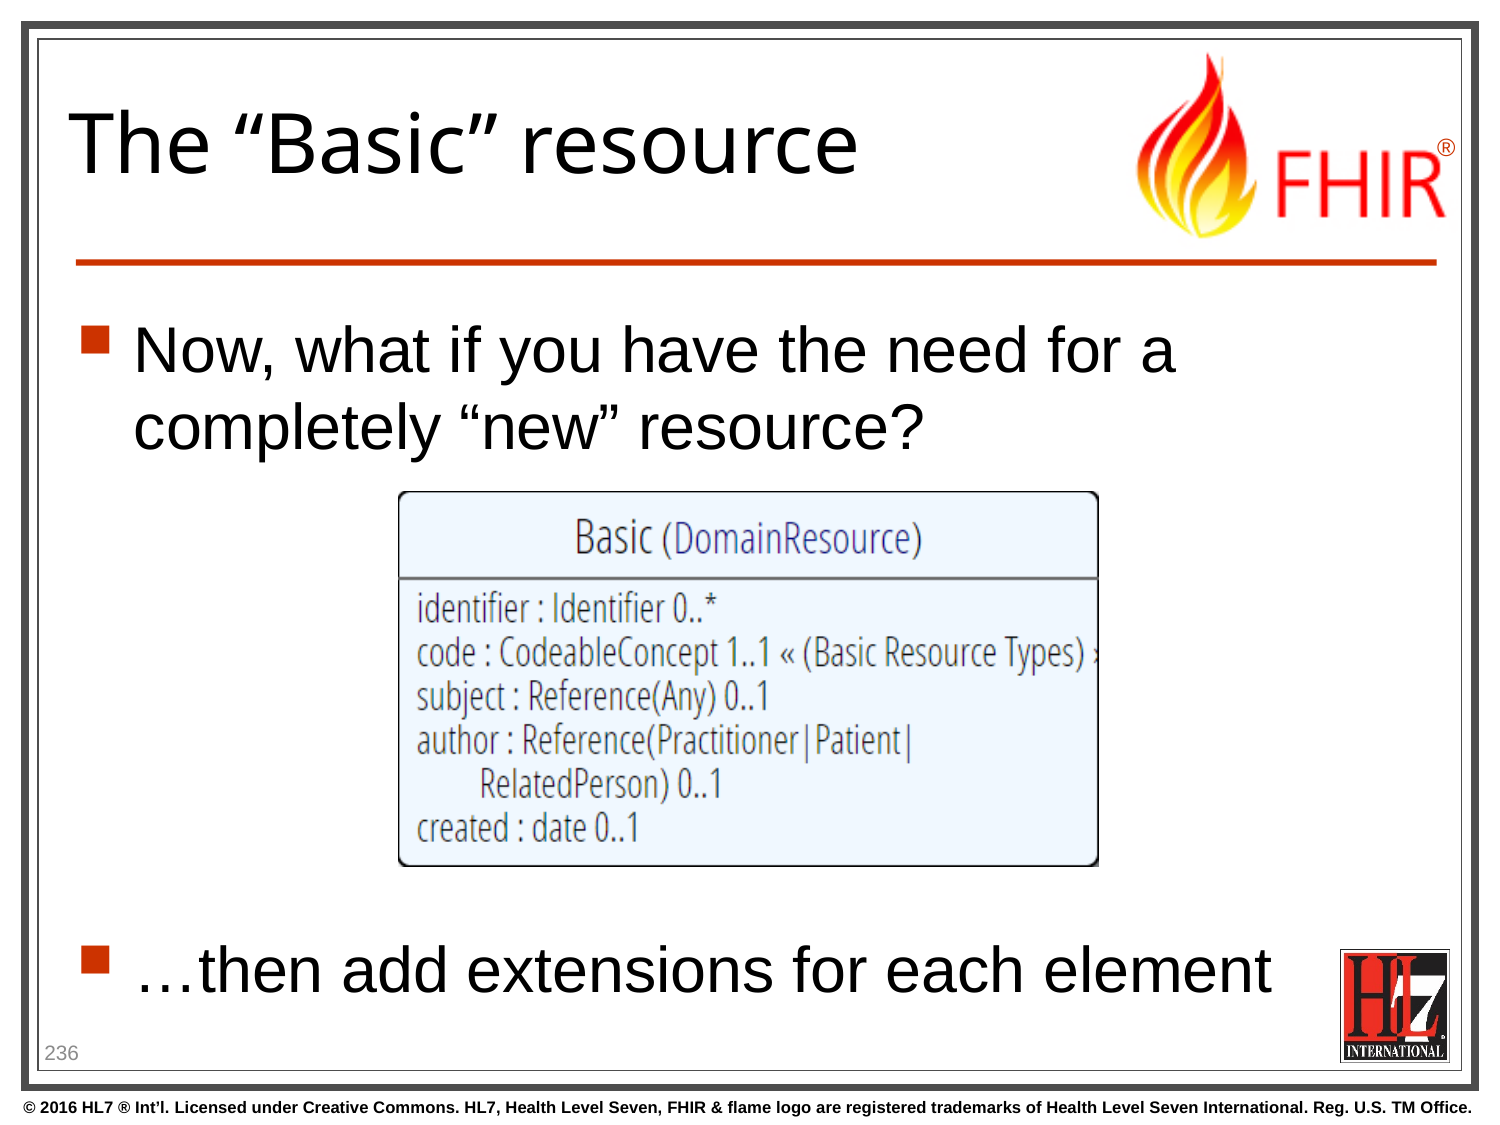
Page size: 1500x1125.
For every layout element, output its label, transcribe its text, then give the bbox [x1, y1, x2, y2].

picture [1124, 42, 1458, 249]
picture [1340, 949, 1450, 1063]
title The “Basic” resource [53, 54, 1128, 244]
list Now, what if you have the need for a completely “new” resource? …then add extensions for each element [62, 299, 1438, 1059]
slide_number 236 [29, 1034, 148, 1071]
picture [398, 491, 1100, 867]
